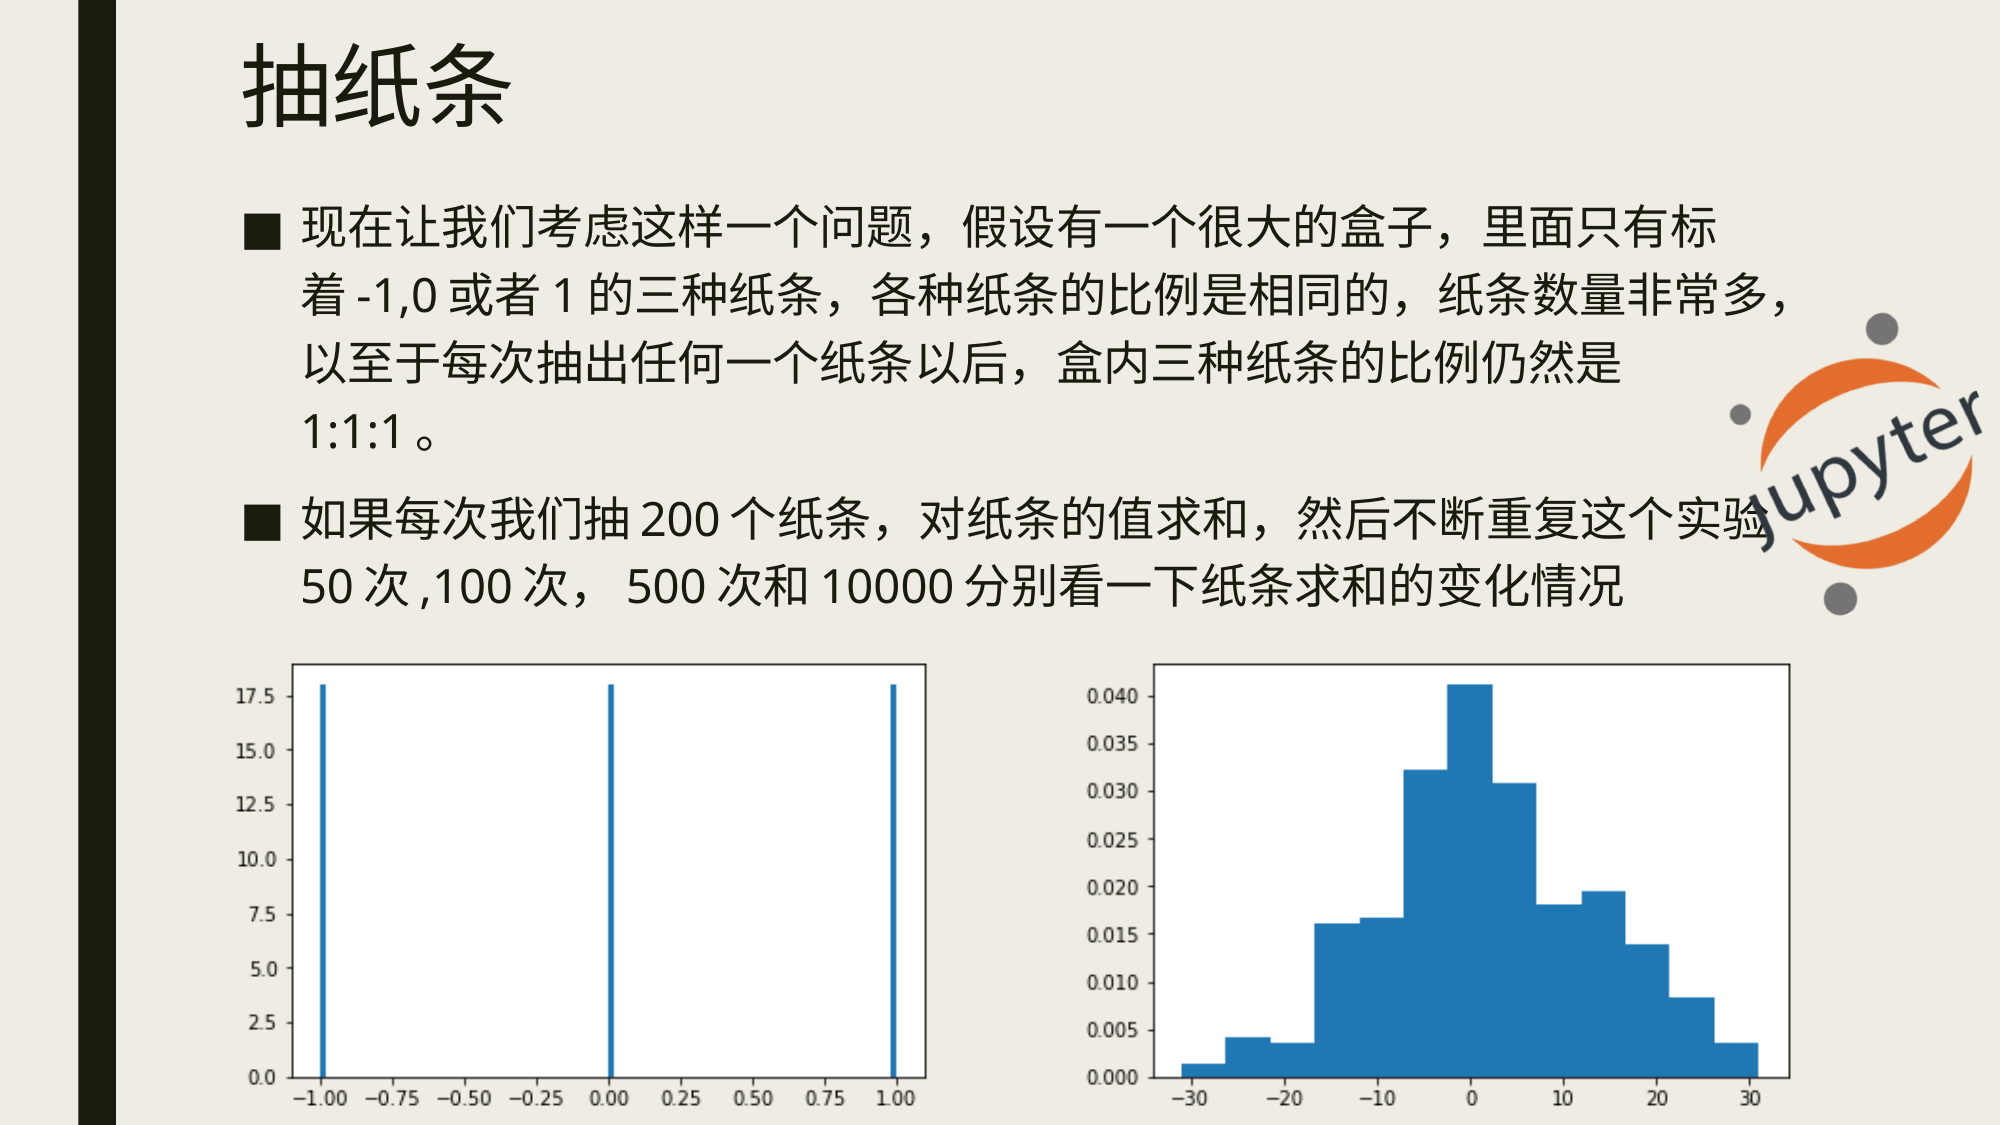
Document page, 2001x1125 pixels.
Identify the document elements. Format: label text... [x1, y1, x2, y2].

picture [1692, 291, 2000, 634]
picture [1072, 645, 1808, 1123]
picture [222, 645, 946, 1123]
list 现在让我们考虑这样一个问题，假设有一个很大的盒子，里面只有标着-1,0或者1的三种纸条，各种纸条的比例是相同的，纸条数量非常多，以至于每次抽出任何一个纸条以后，盒内三种纸条的比例仍然是1:1:1。 如果每次我们抽200个纸条，对纸条的值求和，然后不断重复这个实验50次,100次，500次和10000分别看一下纸条求和的变化情况 [225, 178, 1800, 622]
title 抽纸条 [225, 35, 1800, 178]
